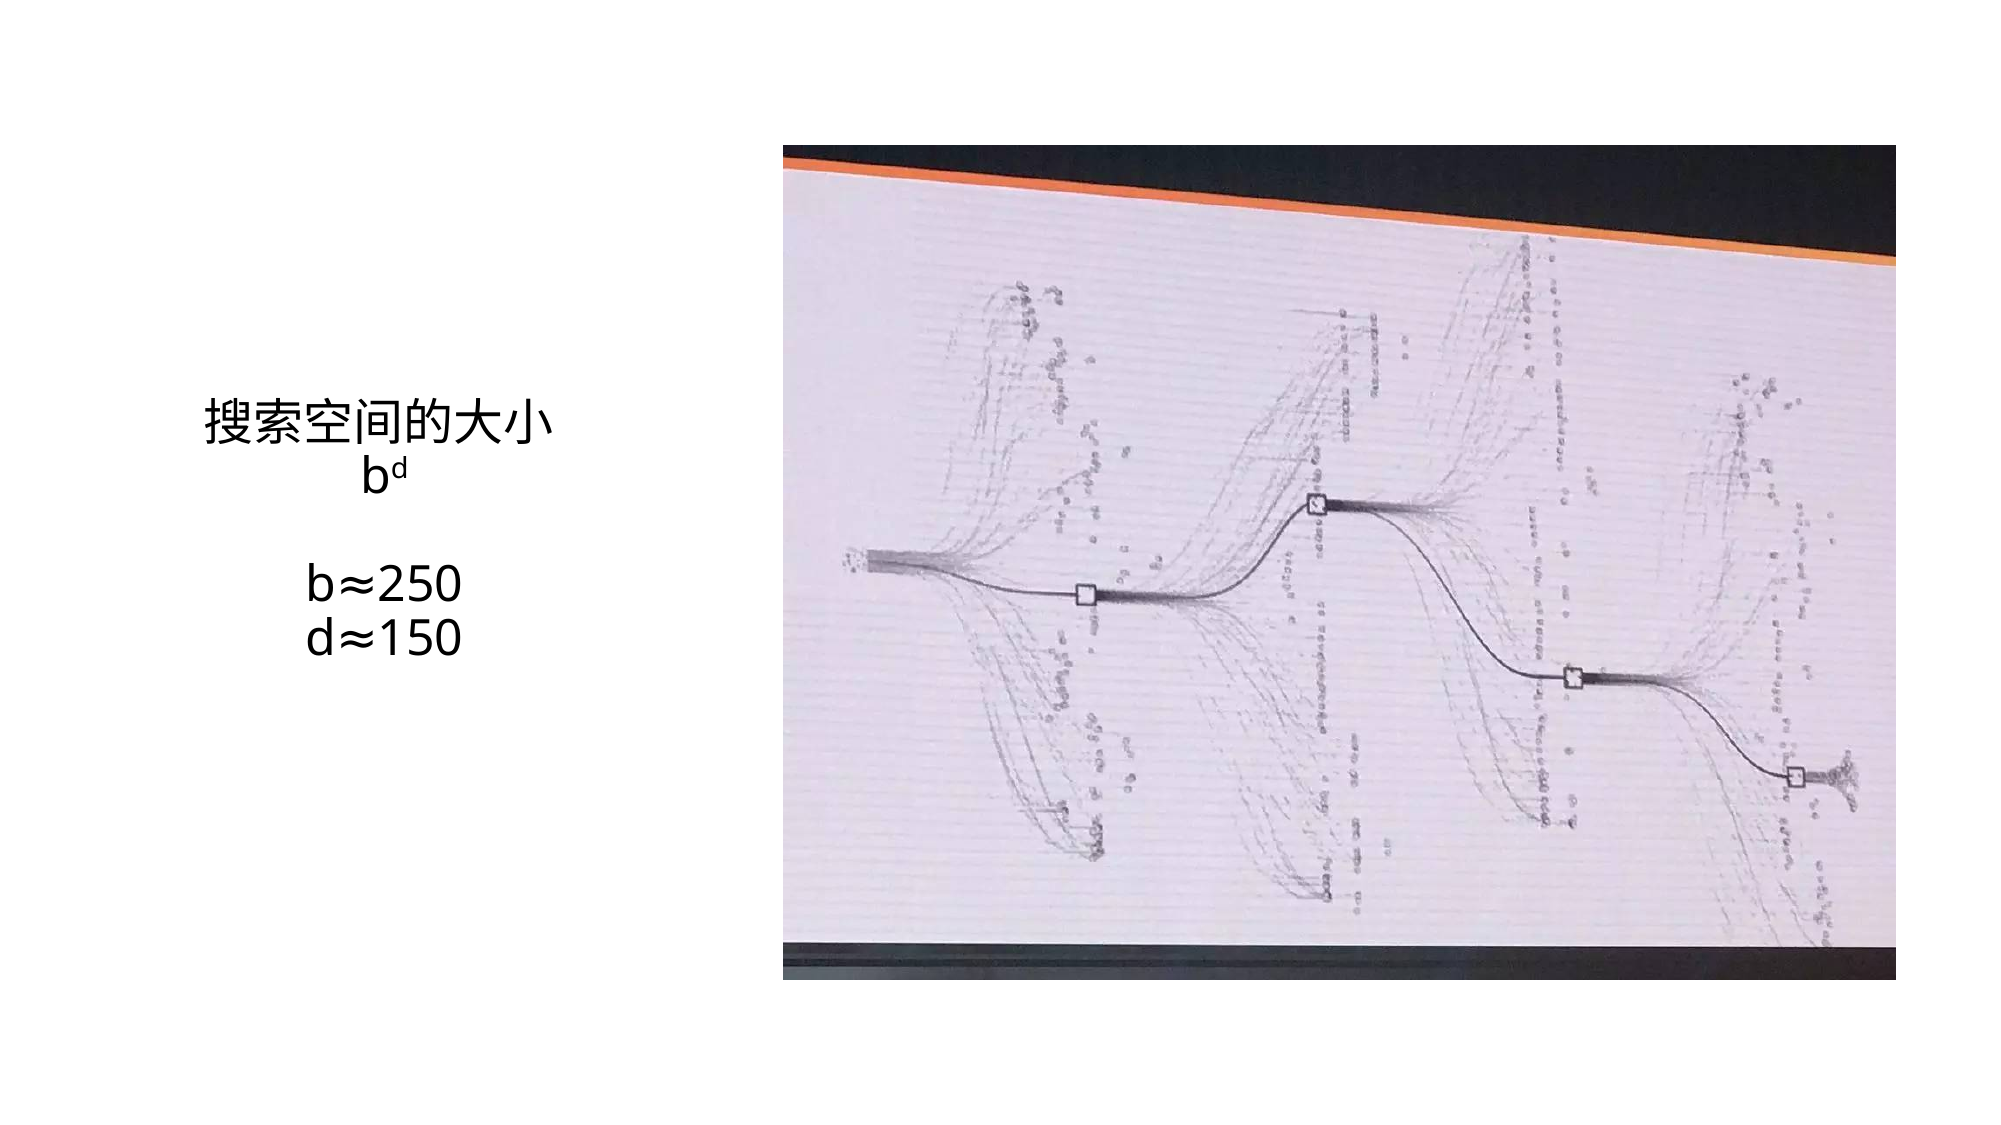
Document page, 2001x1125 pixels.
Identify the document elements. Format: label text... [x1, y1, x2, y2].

picture [783, 145, 1896, 980]
title 搜索空间的大小bd b≈250 d≈150 [168, 322, 601, 741]
